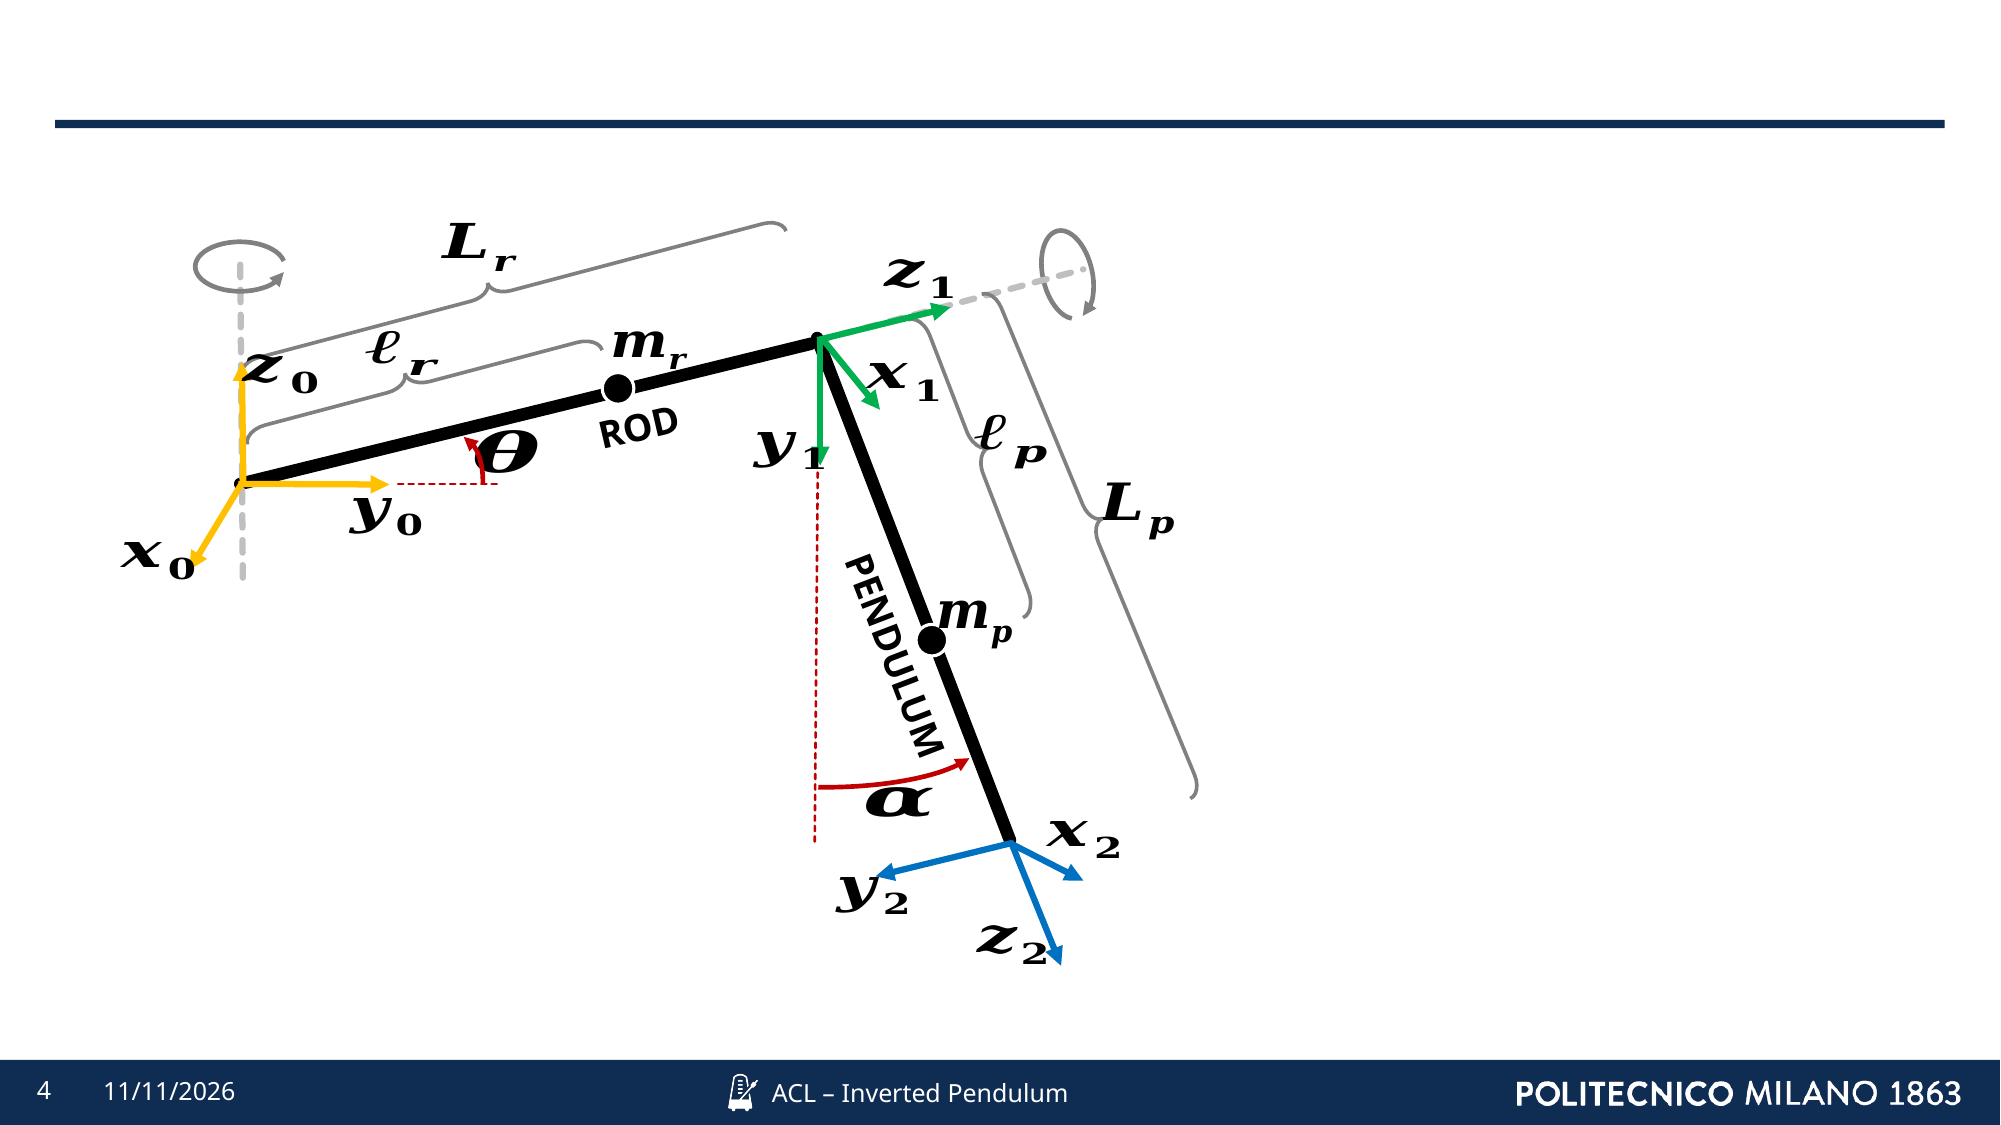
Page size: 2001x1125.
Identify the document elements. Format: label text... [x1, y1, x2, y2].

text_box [116, 216, 1176, 971]
footer ACL – Inverted Pendulum [582, 1069, 1258, 1117]
slide_number 4 [12, 1067, 76, 1115]
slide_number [88, 1069, 262, 1117]
picture [1510, 1068, 1967, 1117]
